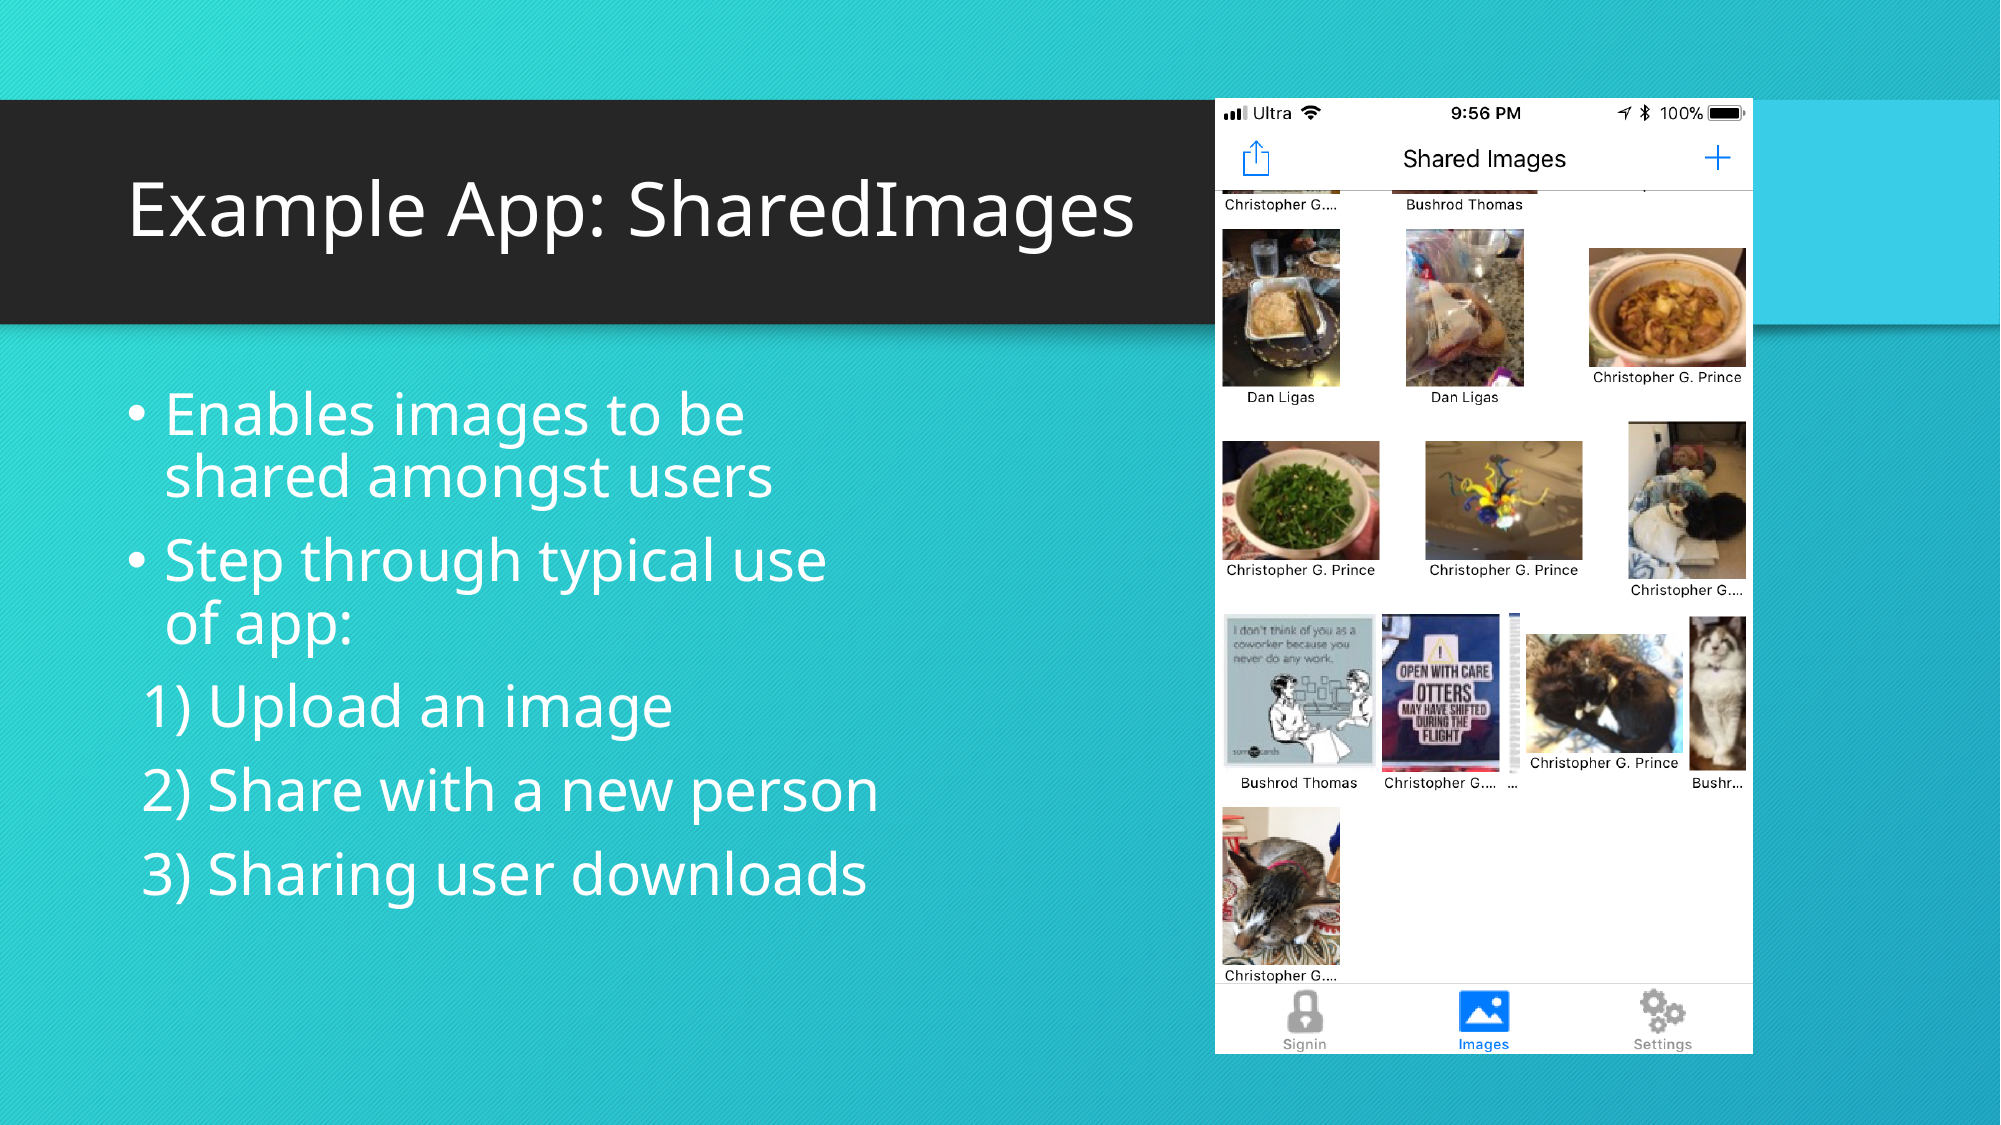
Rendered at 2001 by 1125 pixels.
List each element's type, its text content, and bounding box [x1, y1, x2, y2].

title Example App: SharedImages [111, 123, 1215, 301]
list Enables images to be shared amongst users Step through typical use of app: 1) Upload an image 2) Share with a new person 3) Sharing user downloads [111, 377, 898, 1054]
picture [0, 98, 2000, 1054]
